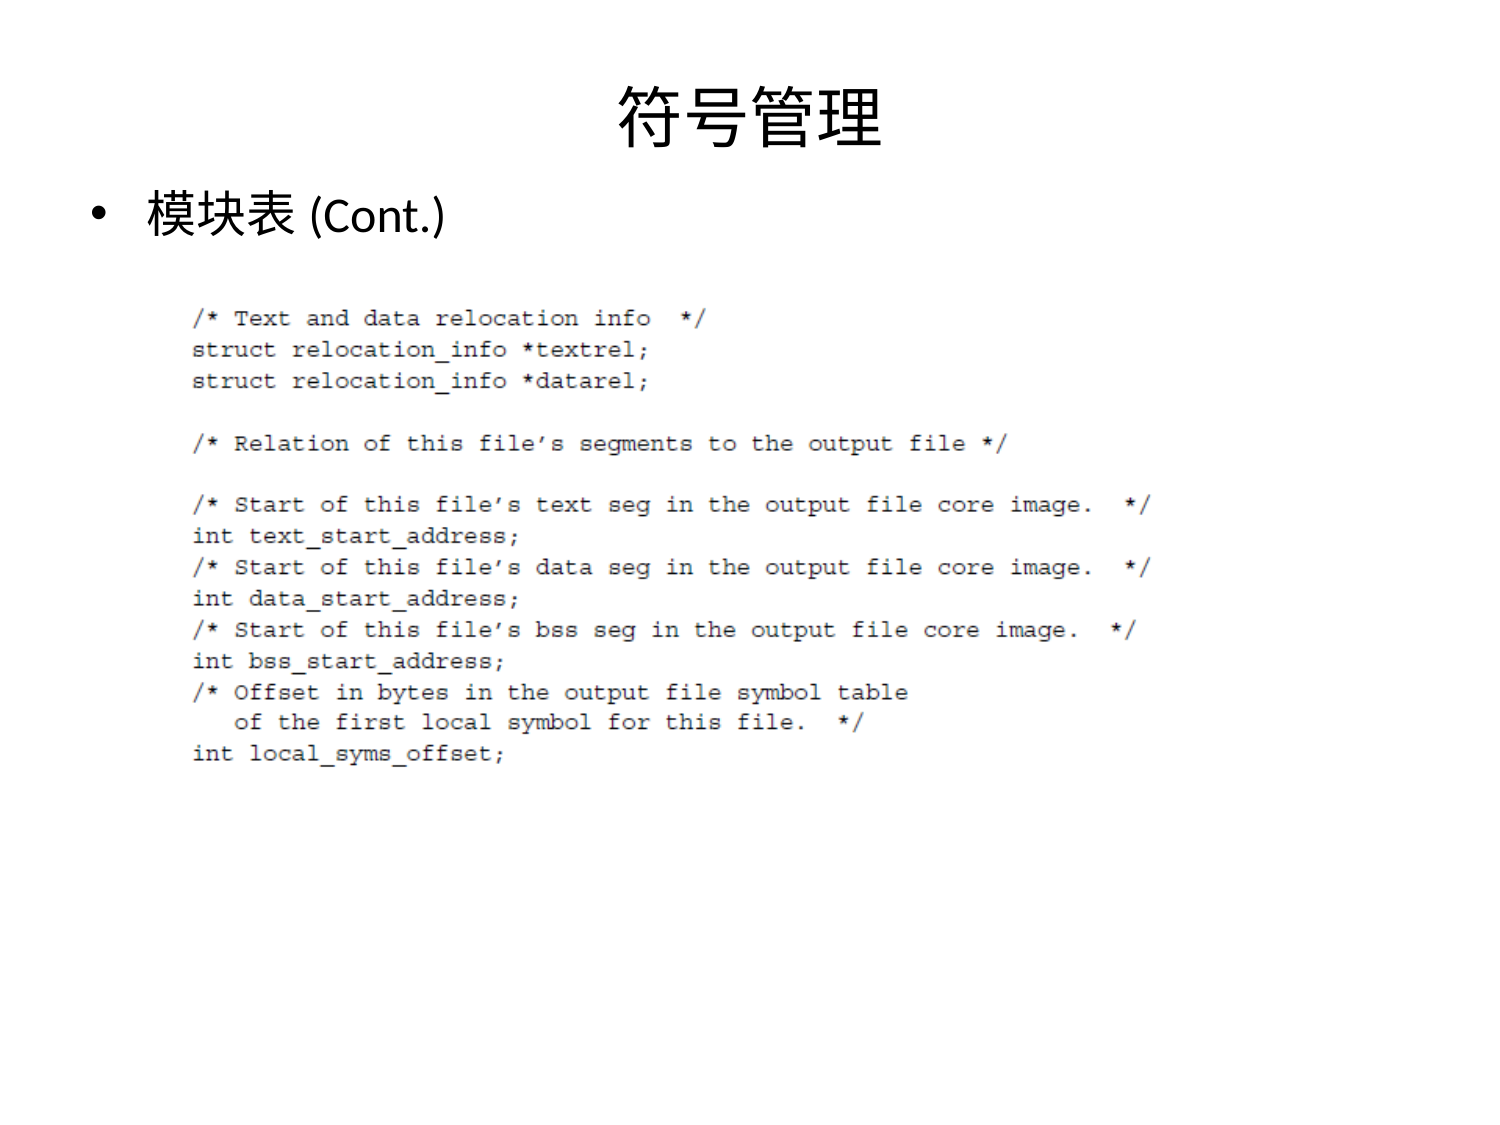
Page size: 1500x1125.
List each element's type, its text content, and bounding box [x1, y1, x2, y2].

title 符号管理 [75, 45, 1425, 174]
picture [174, 299, 1158, 779]
list 模块表(Cont.) [75, 174, 1425, 1100]
